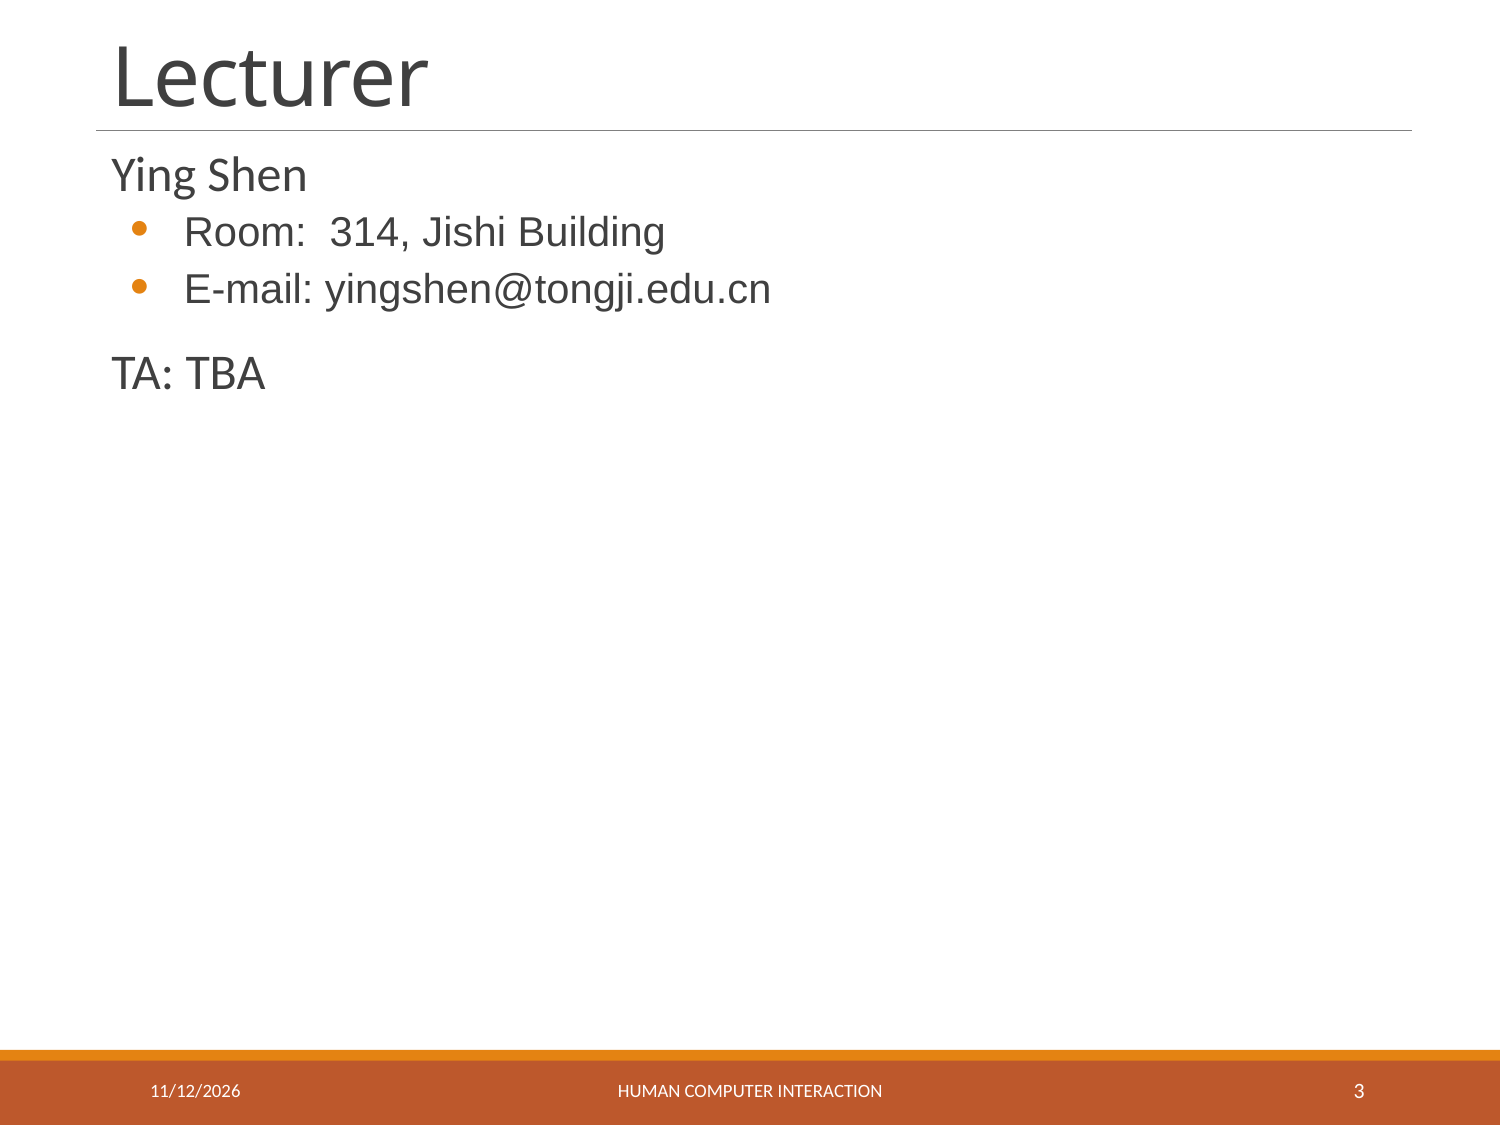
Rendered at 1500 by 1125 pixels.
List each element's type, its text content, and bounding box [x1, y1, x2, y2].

list Ying Shen Room: 314, Jishi Building E-mail: yingshen@tongji.edu.cn TA: TBA [96, 140, 1413, 1034]
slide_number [135, 1059, 440, 1120]
slide_number 3 [1218, 1059, 1380, 1120]
title Lecturer [96, 19, 1413, 131]
footer Human Computer Interaction [453, 1059, 1047, 1120]
